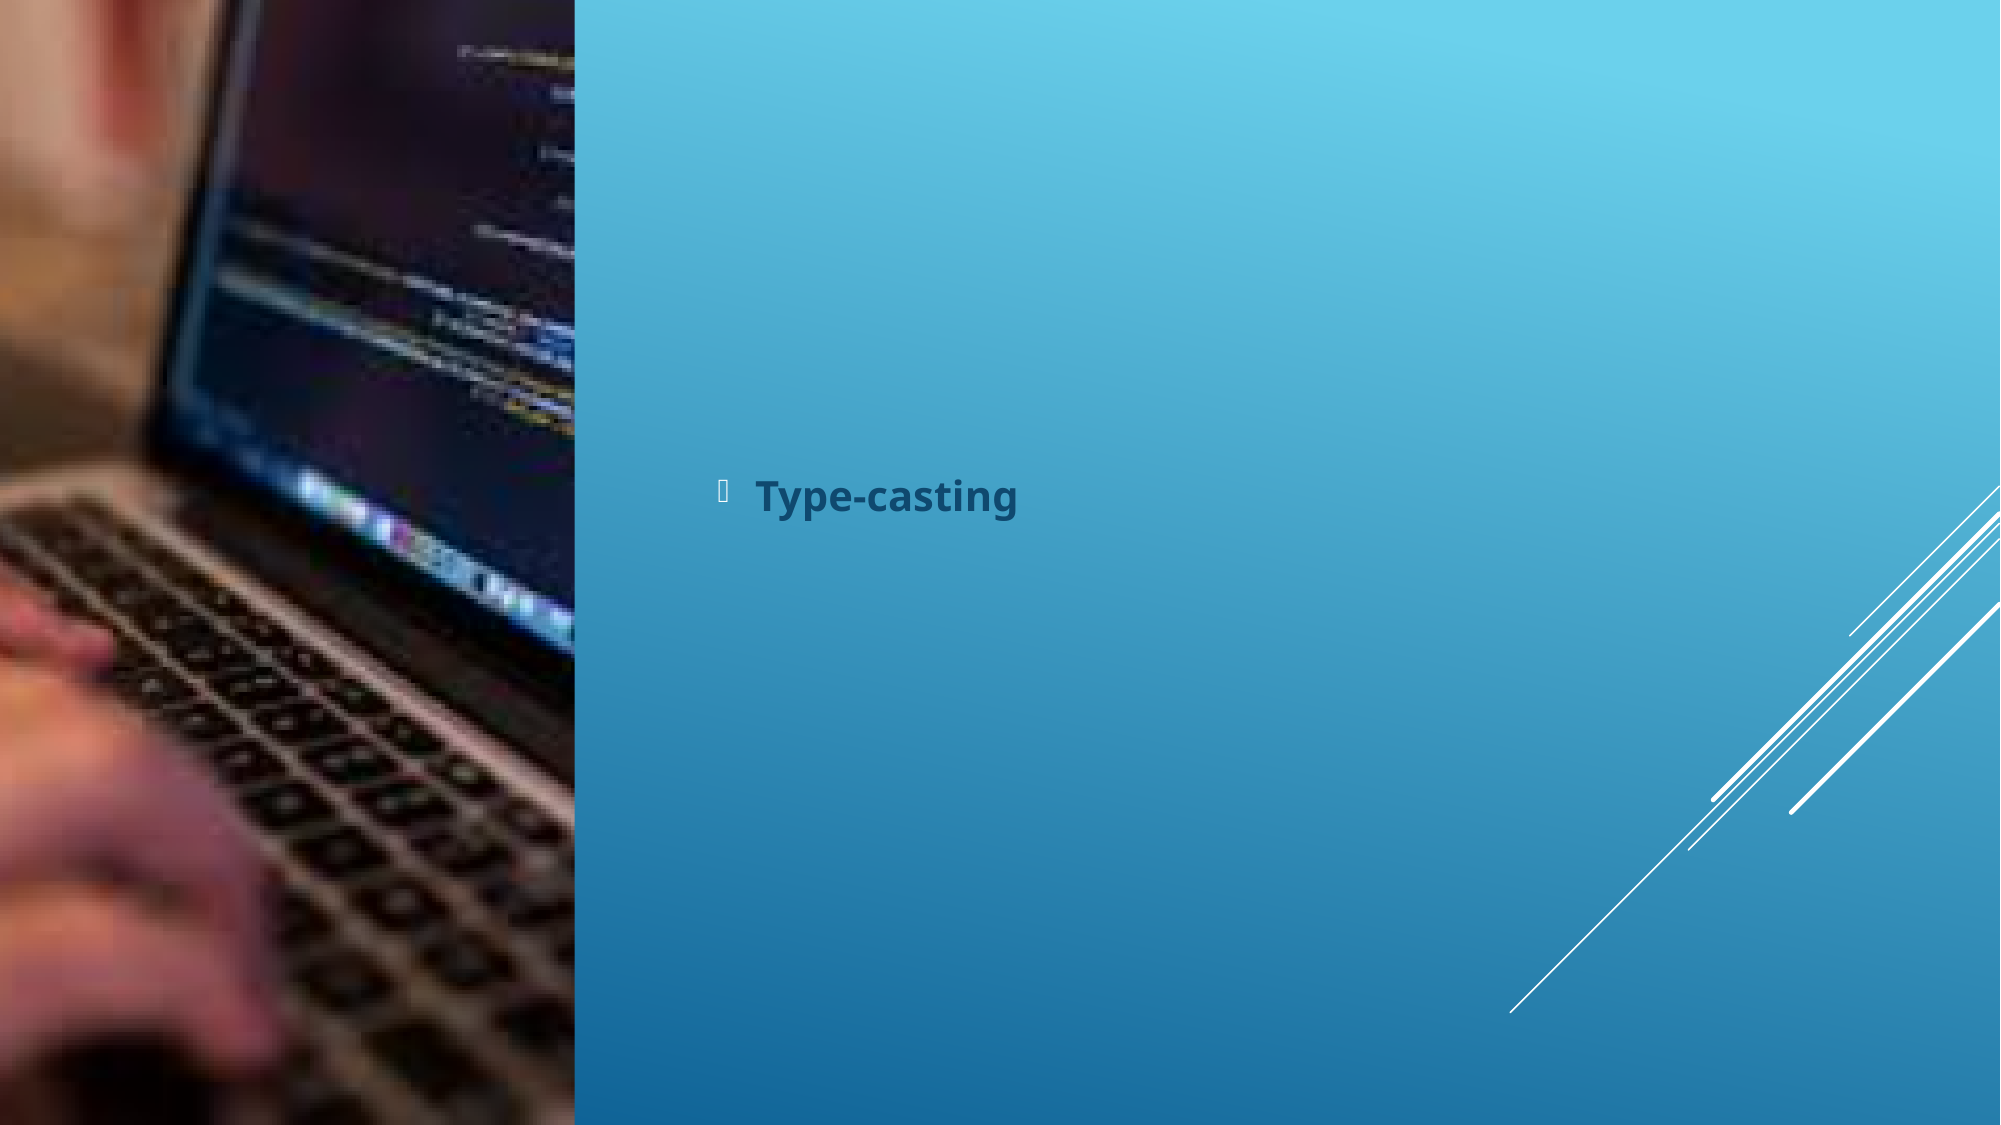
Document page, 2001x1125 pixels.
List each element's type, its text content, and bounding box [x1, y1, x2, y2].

list Type-casting [702, 51, 1793, 1010]
picture [0, 0, 575, 1125]
